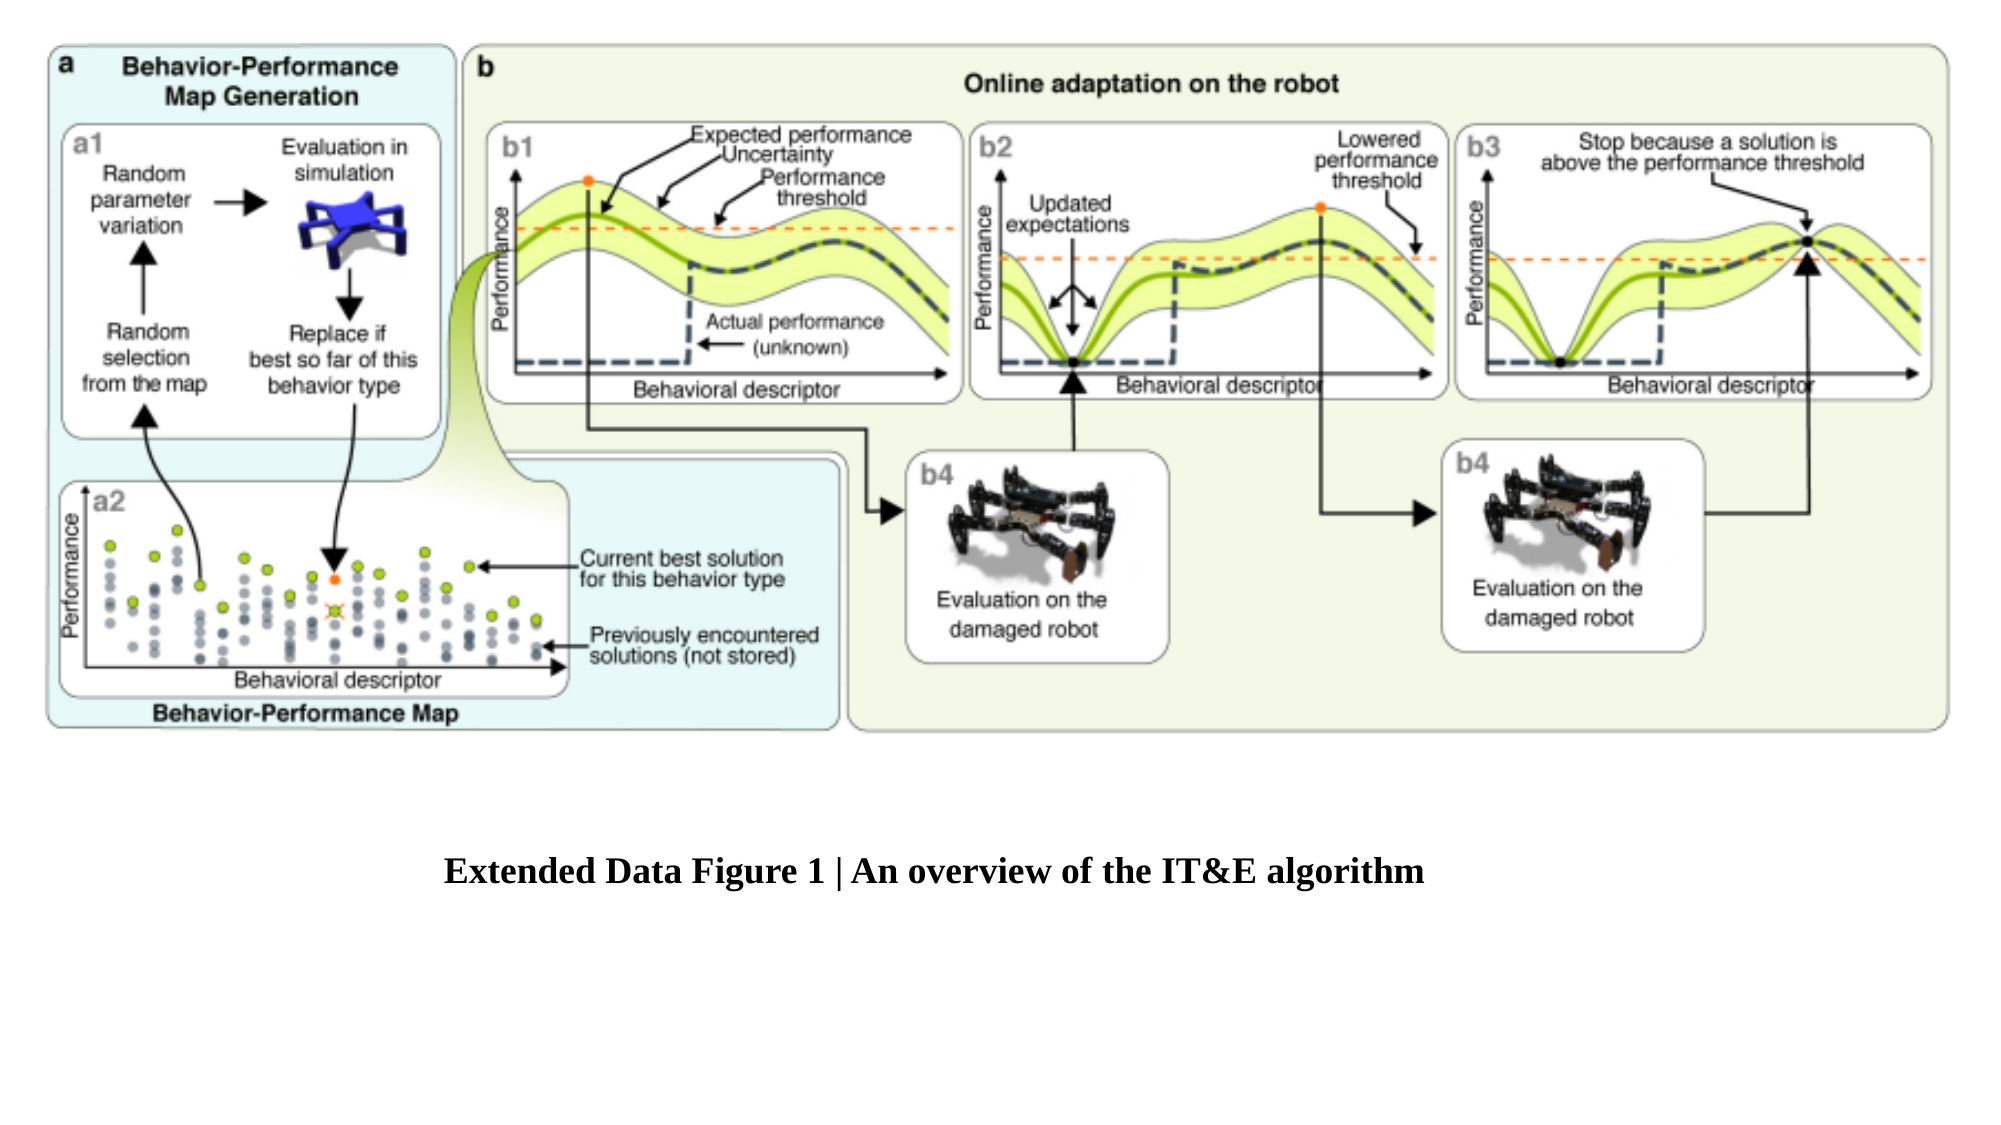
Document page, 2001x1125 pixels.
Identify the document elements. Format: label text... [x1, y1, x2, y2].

text_box Extended Data Figure 1 | An overview of the IT&E algorithm [429, 838, 1571, 944]
picture [37, 35, 1964, 738]
